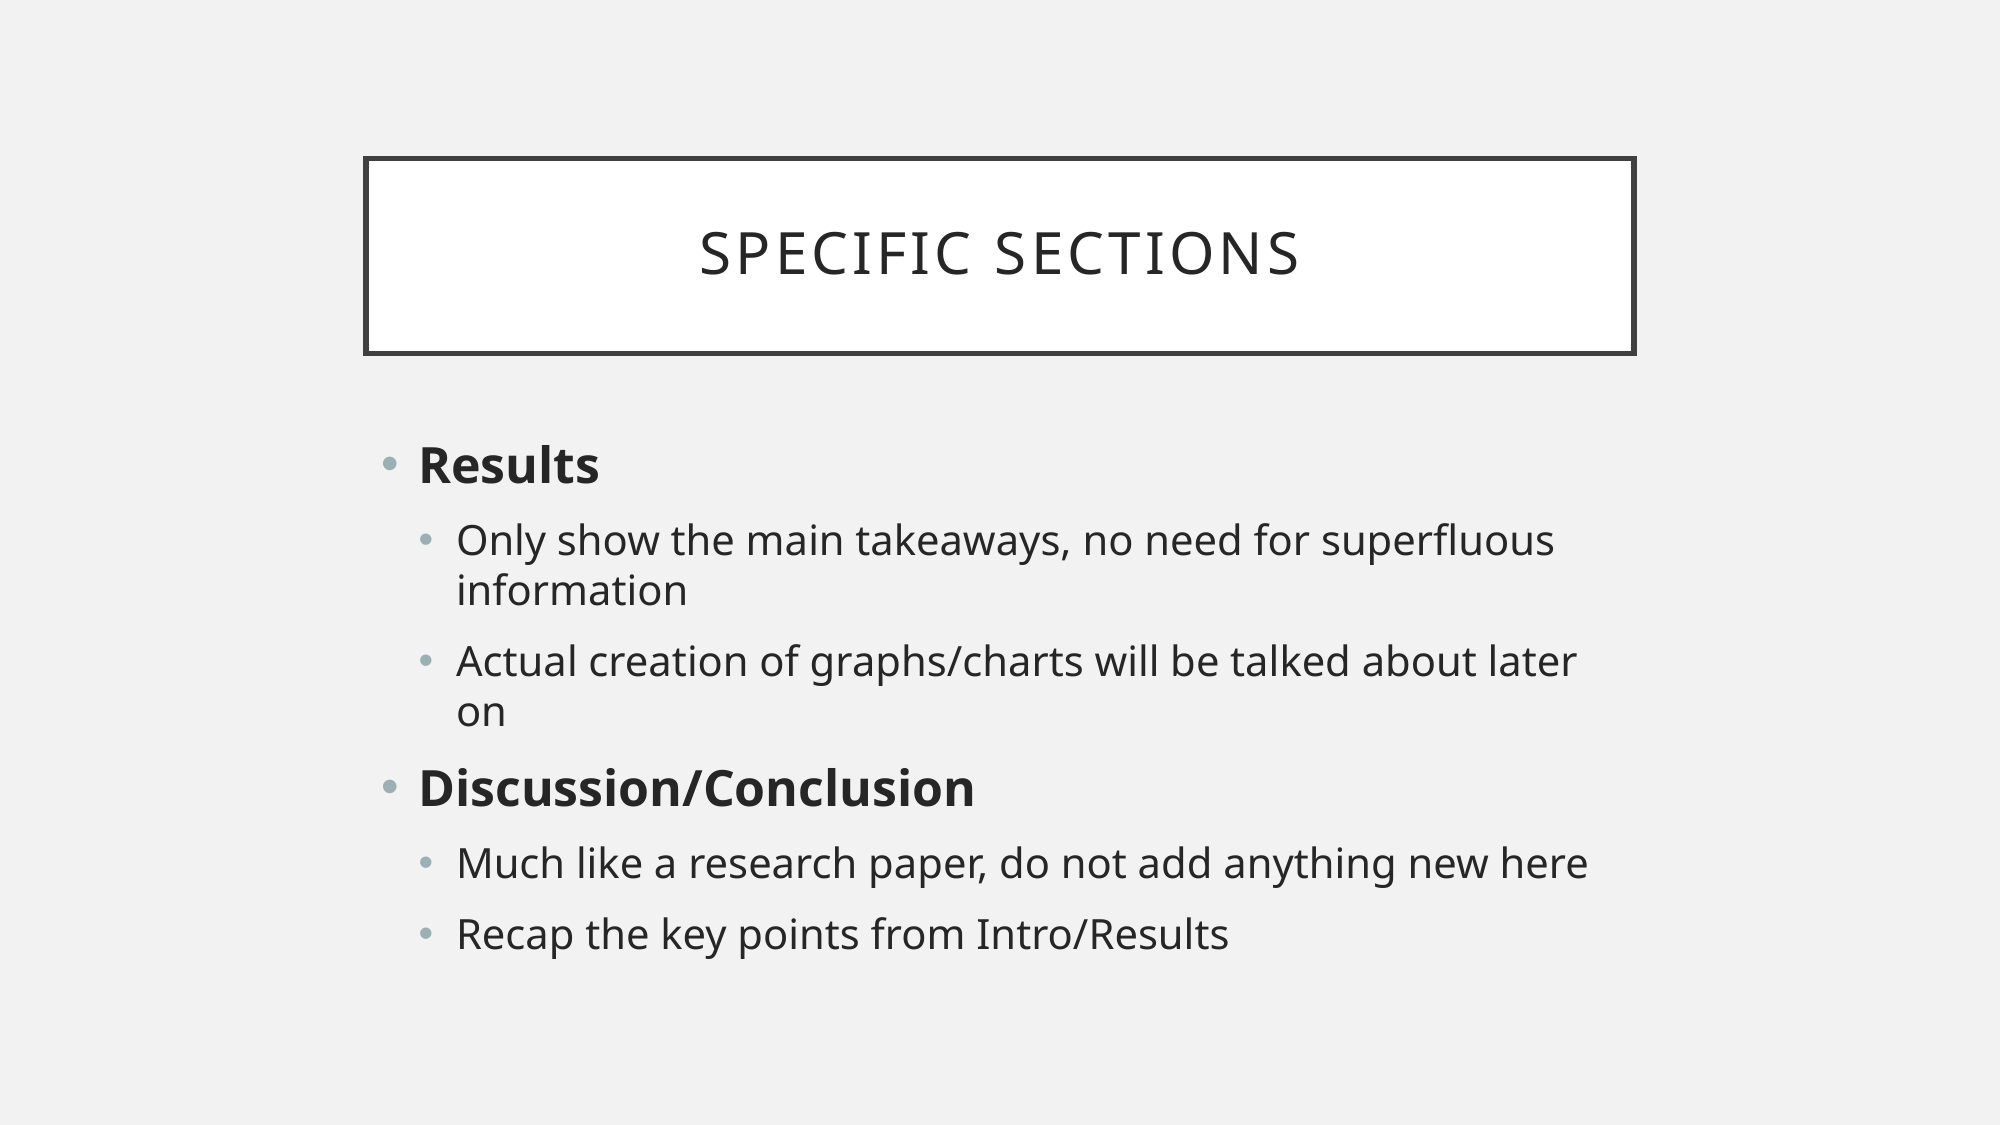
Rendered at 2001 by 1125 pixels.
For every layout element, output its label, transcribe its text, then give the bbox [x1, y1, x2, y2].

list Results Only show the main takeaways, no need for superfluous information Actual creation of graphs/charts will be talked about later on Discussion/Conclusion Much like a research paper, do not add anything new here Recap the key points from Intro/Results [366, 425, 1634, 1118]
title Specific Sections [363, 156, 1637, 356]
